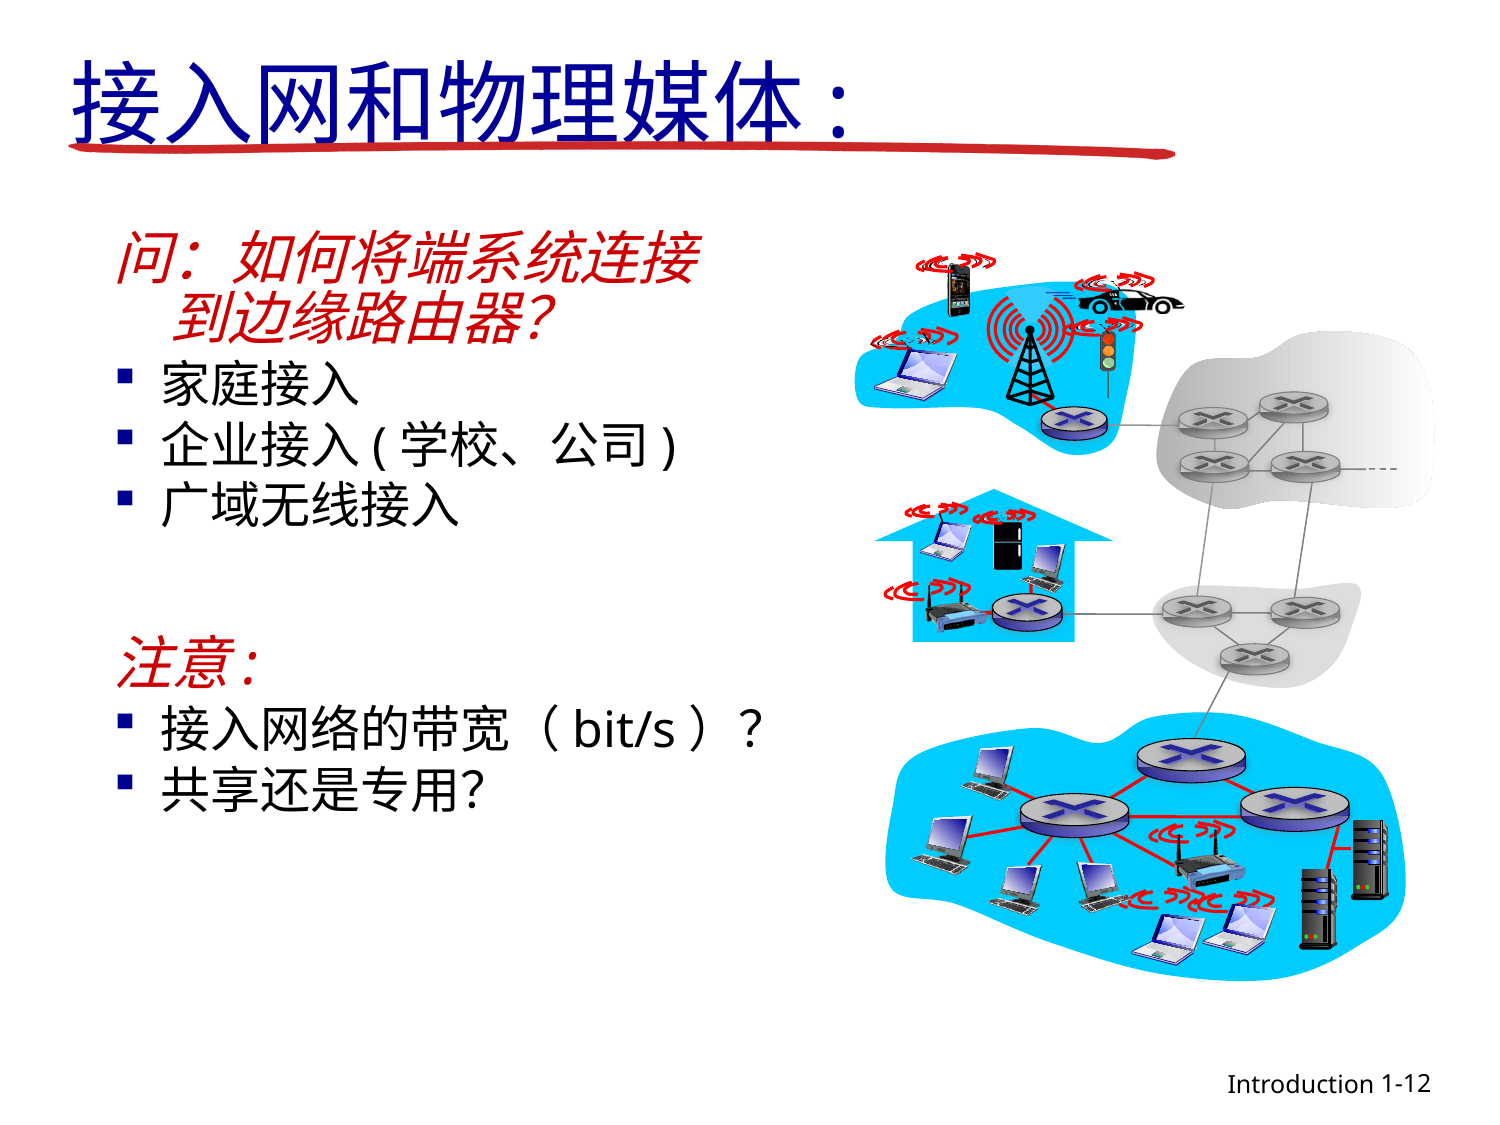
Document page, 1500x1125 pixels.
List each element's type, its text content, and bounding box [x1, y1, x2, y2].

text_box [853, 253, 1437, 984]
picture [63, 135, 1189, 165]
list 问：如何将端系统连接到边缘路由器？ 家庭接入 企业接入(学校、公司) 广域无线接入 注意: 接入网络的带宽（bit/s）？ 共享还是专用？ [98, 224, 757, 1048]
footer Introduction [914, 1060, 1391, 1109]
title 接入网和物理媒体: [55, 32, 1431, 170]
slide_number 1-12 [1365, 1059, 1477, 1106]
